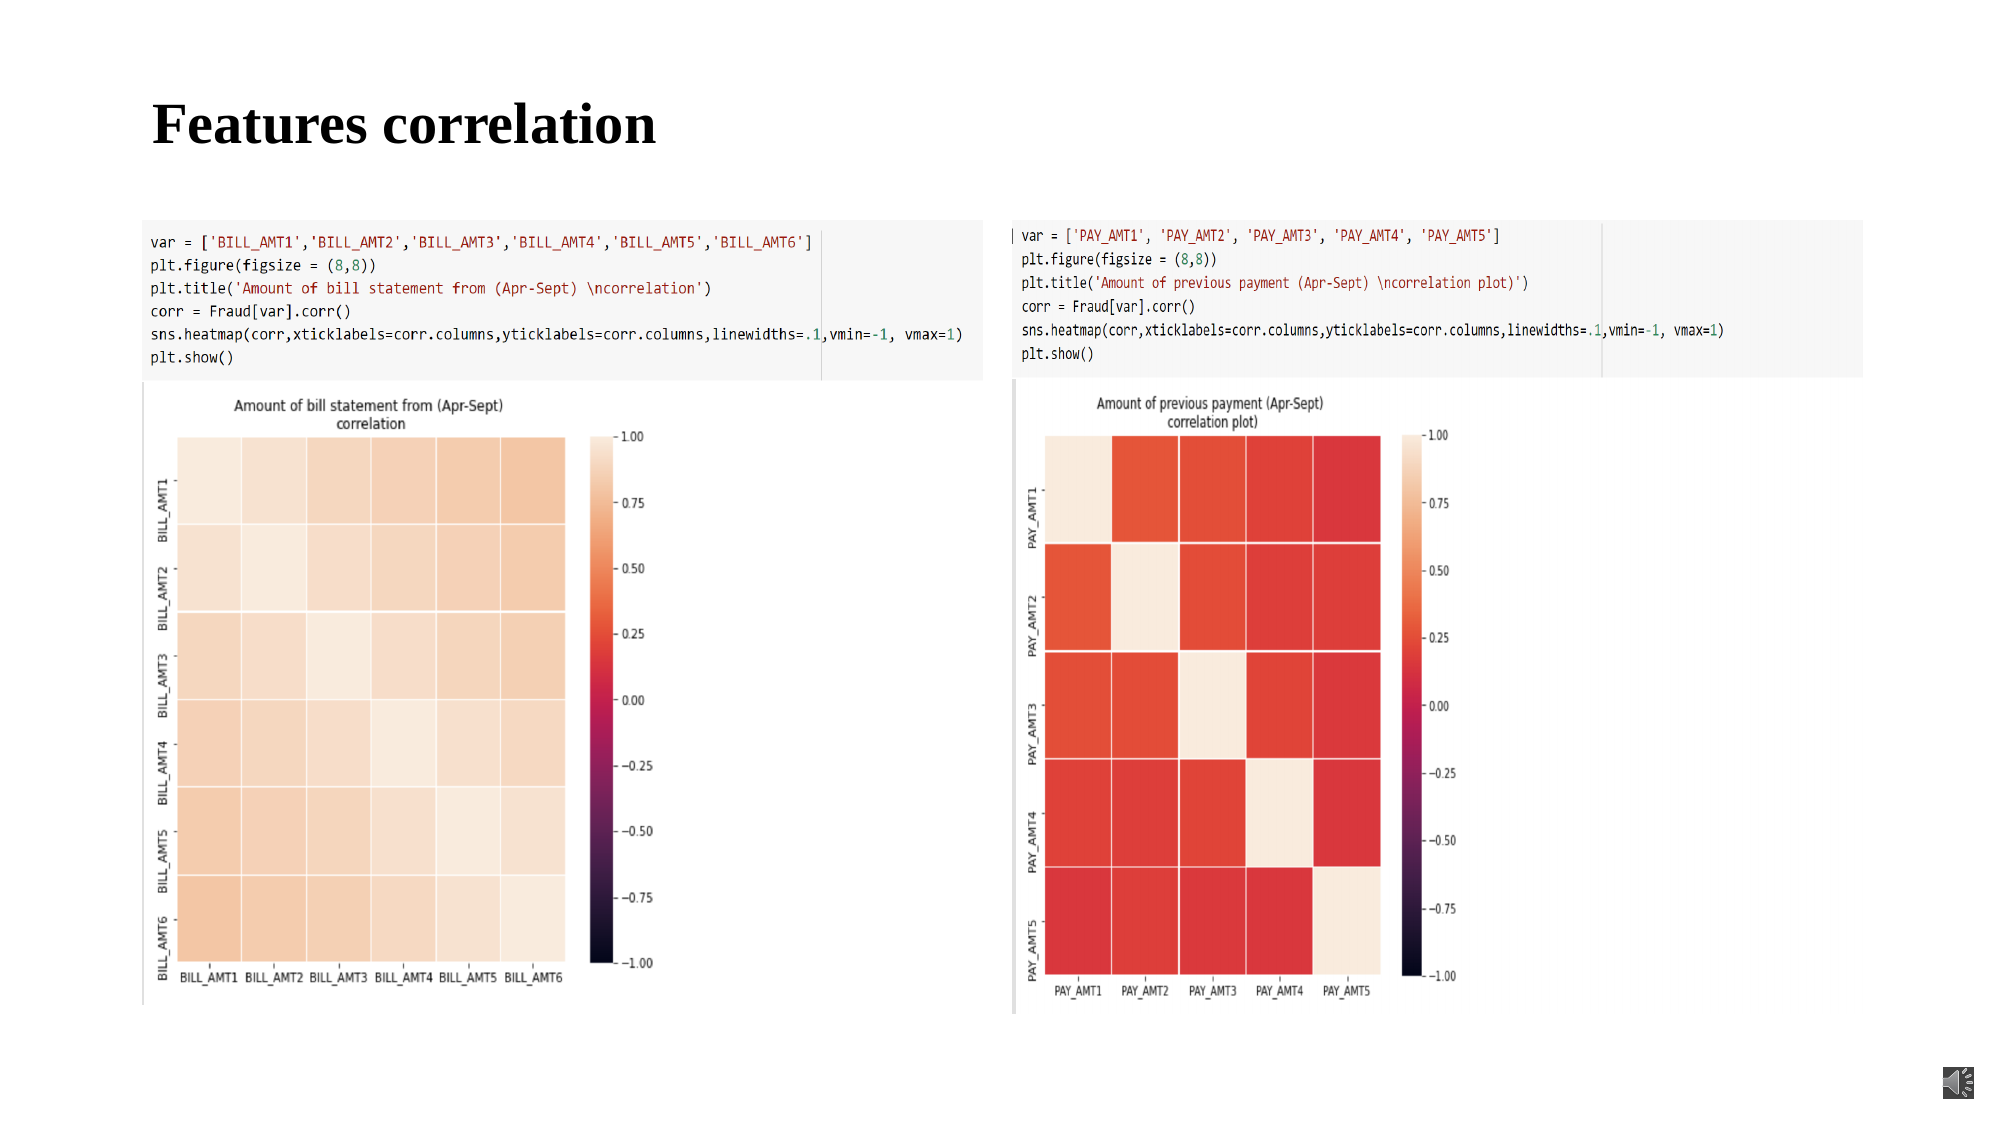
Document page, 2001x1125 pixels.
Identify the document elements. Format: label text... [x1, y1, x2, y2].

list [1012, 221, 1863, 1014]
title Features correlation [137, 59, 1863, 196]
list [142, 221, 983, 1014]
picture [1941, 1066, 1975, 1100]
